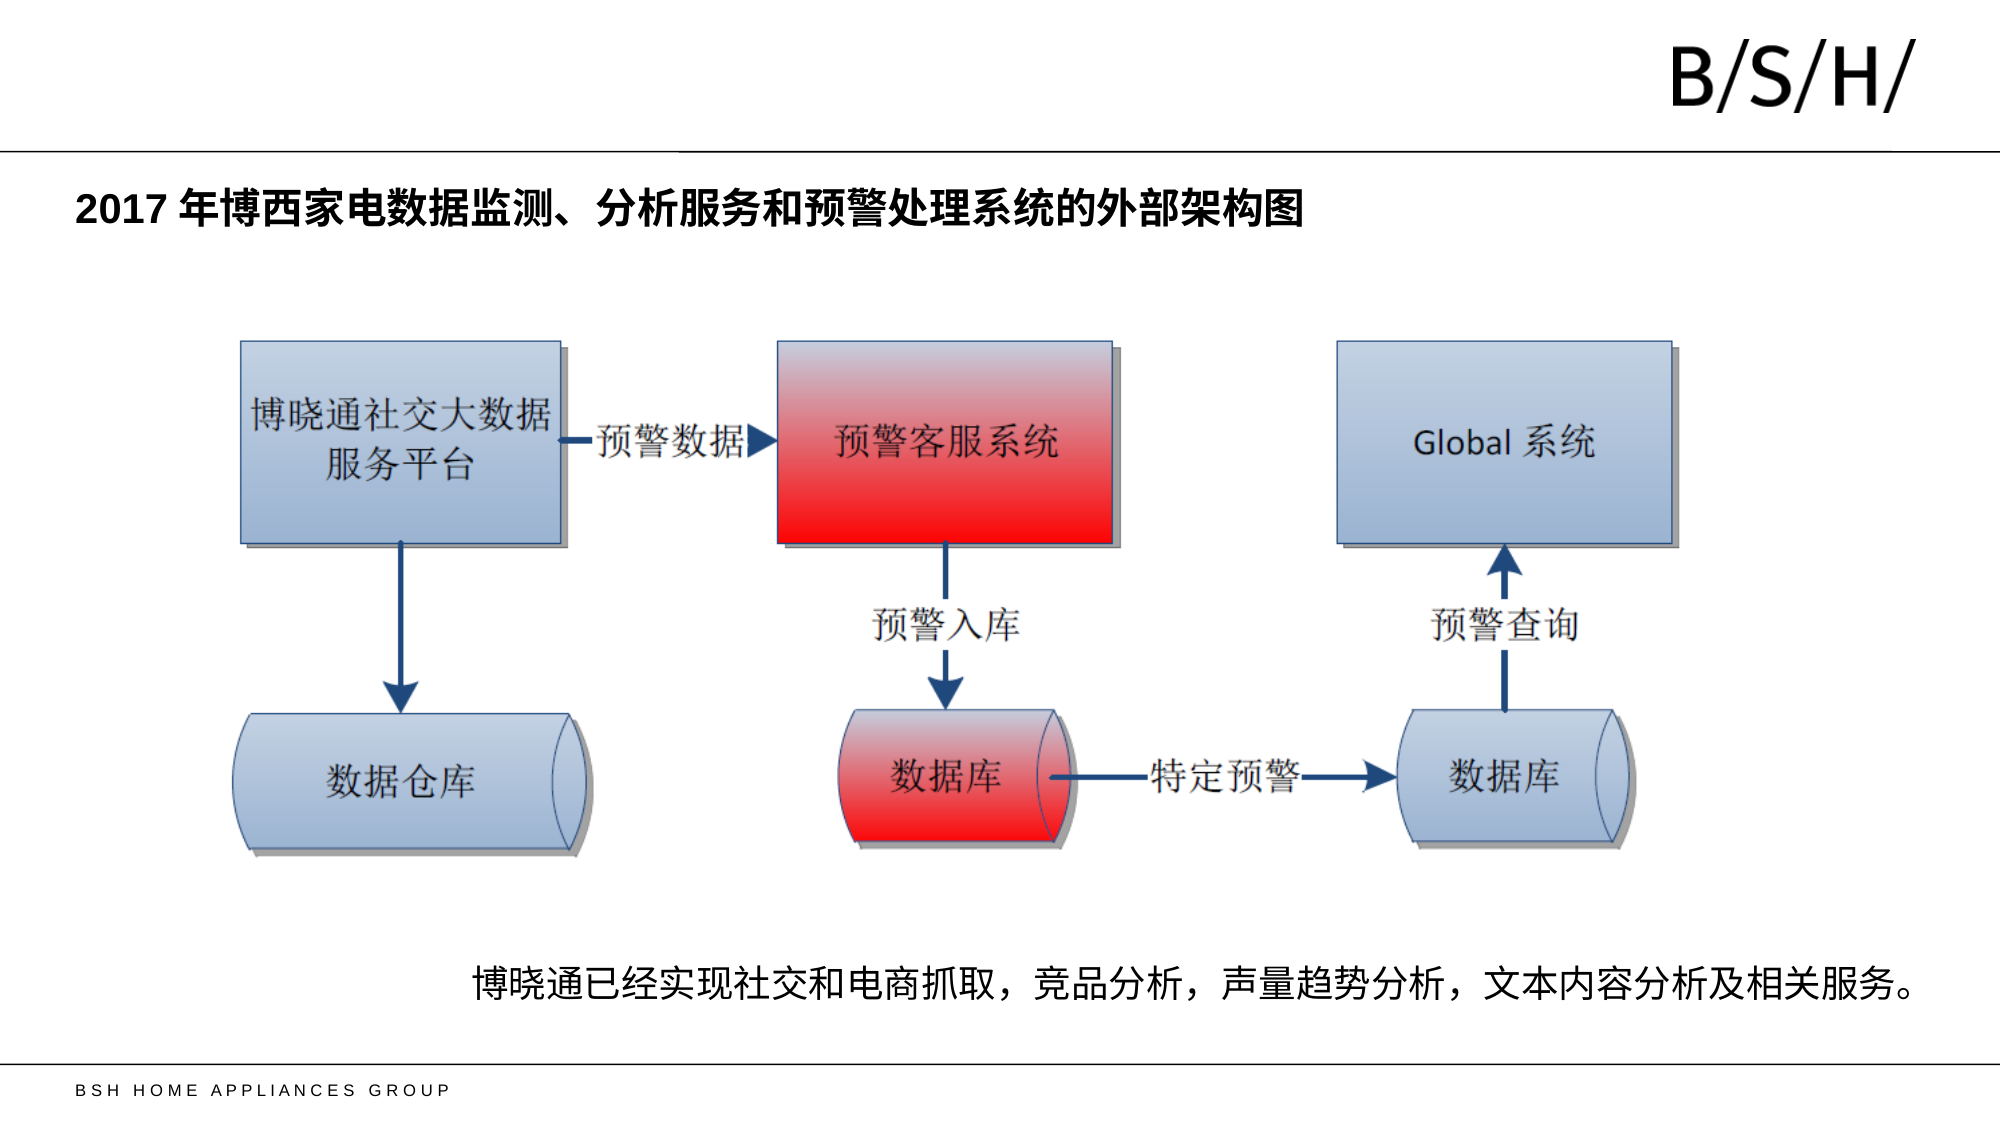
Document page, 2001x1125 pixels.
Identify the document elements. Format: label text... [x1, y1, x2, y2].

picture [1673, 39, 1916, 113]
picture [184, 266, 1741, 894]
title 2017年博西家电数据监测、分析服务和预警处理系统的外部架构图 [75, 182, 1924, 244]
text_box 博晓通已经实现社交和电商抓取，竞品分析，声量趋势分析，文本内容分析及相关服务。 [456, 952, 1969, 1012]
